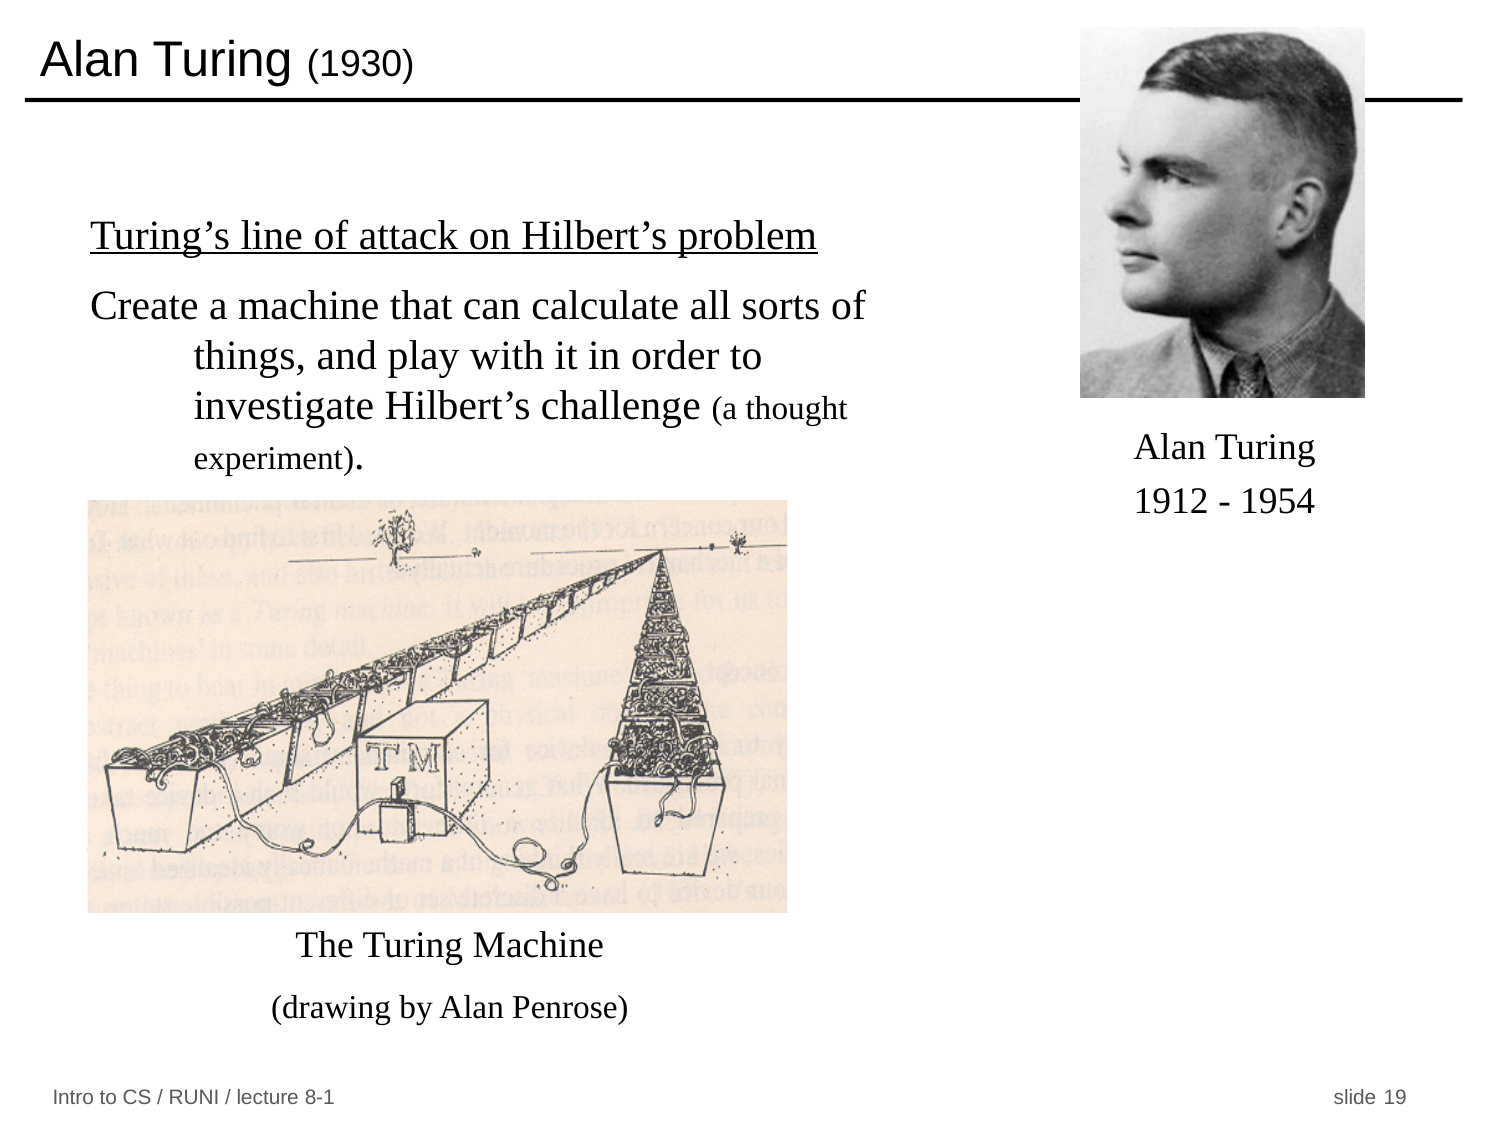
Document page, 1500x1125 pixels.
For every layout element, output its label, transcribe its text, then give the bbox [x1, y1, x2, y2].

text_box Alan Turing 1912 - 1954 [1062, 414, 1387, 529]
picture [1080, 27, 1365, 399]
title Alan Turing (1930) [24, 12, 1463, 100]
text_box Turing’s line of attack on Hilbert’s problem Create a machine that can calculate all sorts of things, and play with it in order to investigate Hilbert’s challenge (a thought experiment). [74, 200, 913, 538]
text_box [87, 499, 788, 1035]
